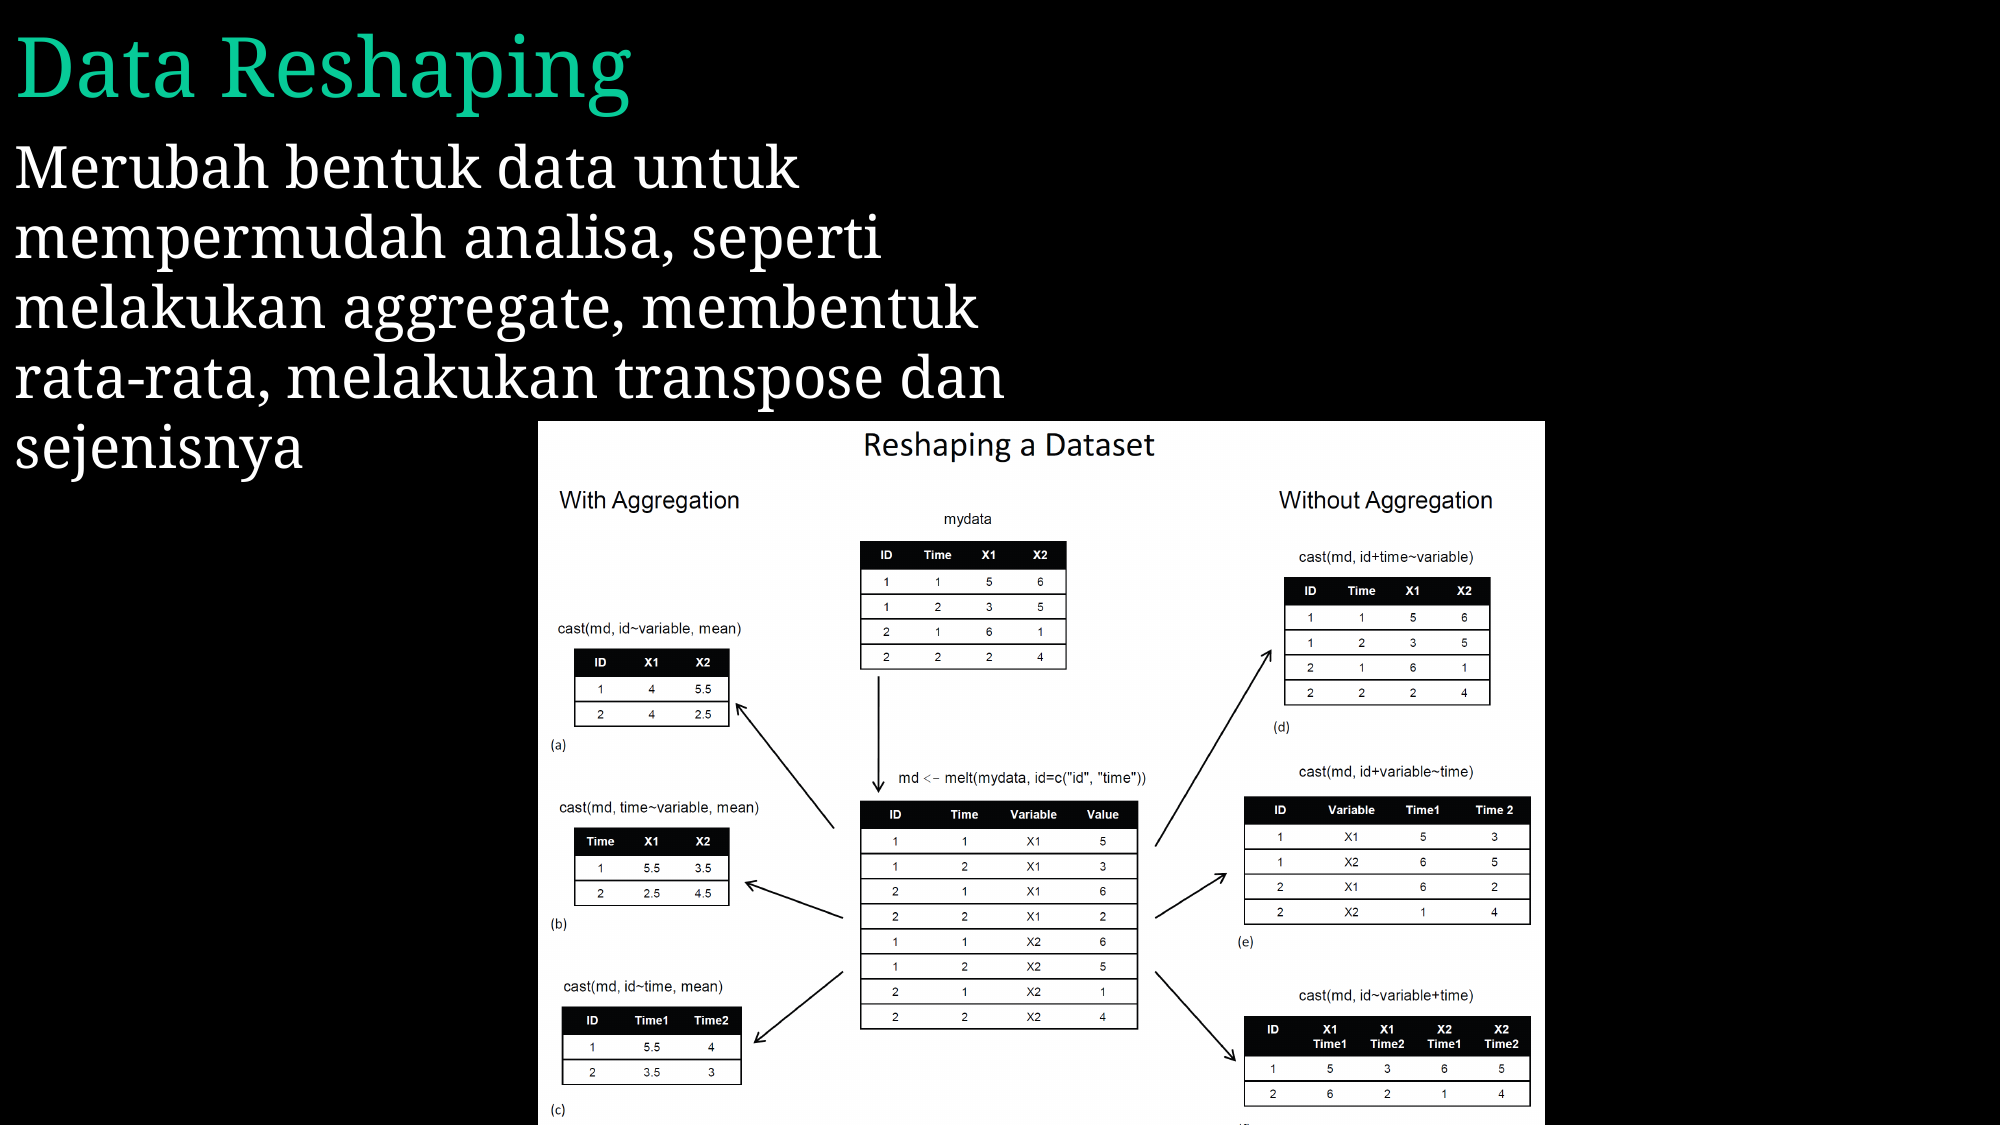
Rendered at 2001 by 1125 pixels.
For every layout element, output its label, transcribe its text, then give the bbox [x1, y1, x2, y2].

picture [537, 420, 1545, 1125]
title Data Reshaping [0, 0, 1575, 124]
text_box Merubah bentuk data untuk mempermudah analisa, seperti melakukan aggregate, membentuk rata-rata, melakukan transpose dan sejenisnya [0, 123, 1115, 488]
